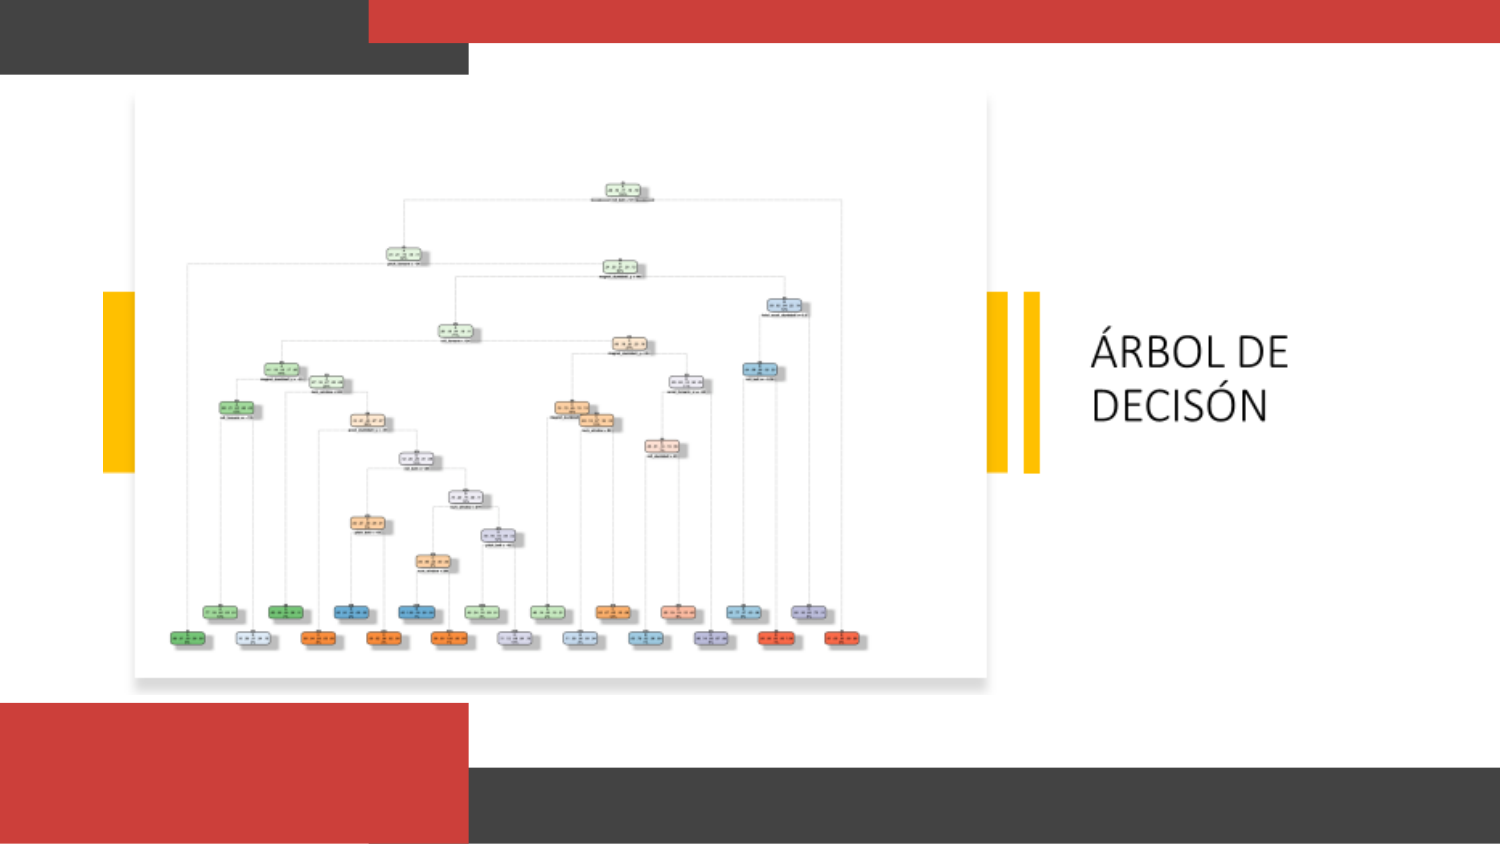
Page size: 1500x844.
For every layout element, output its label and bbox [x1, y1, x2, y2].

picture [102, 78, 1390, 695]
